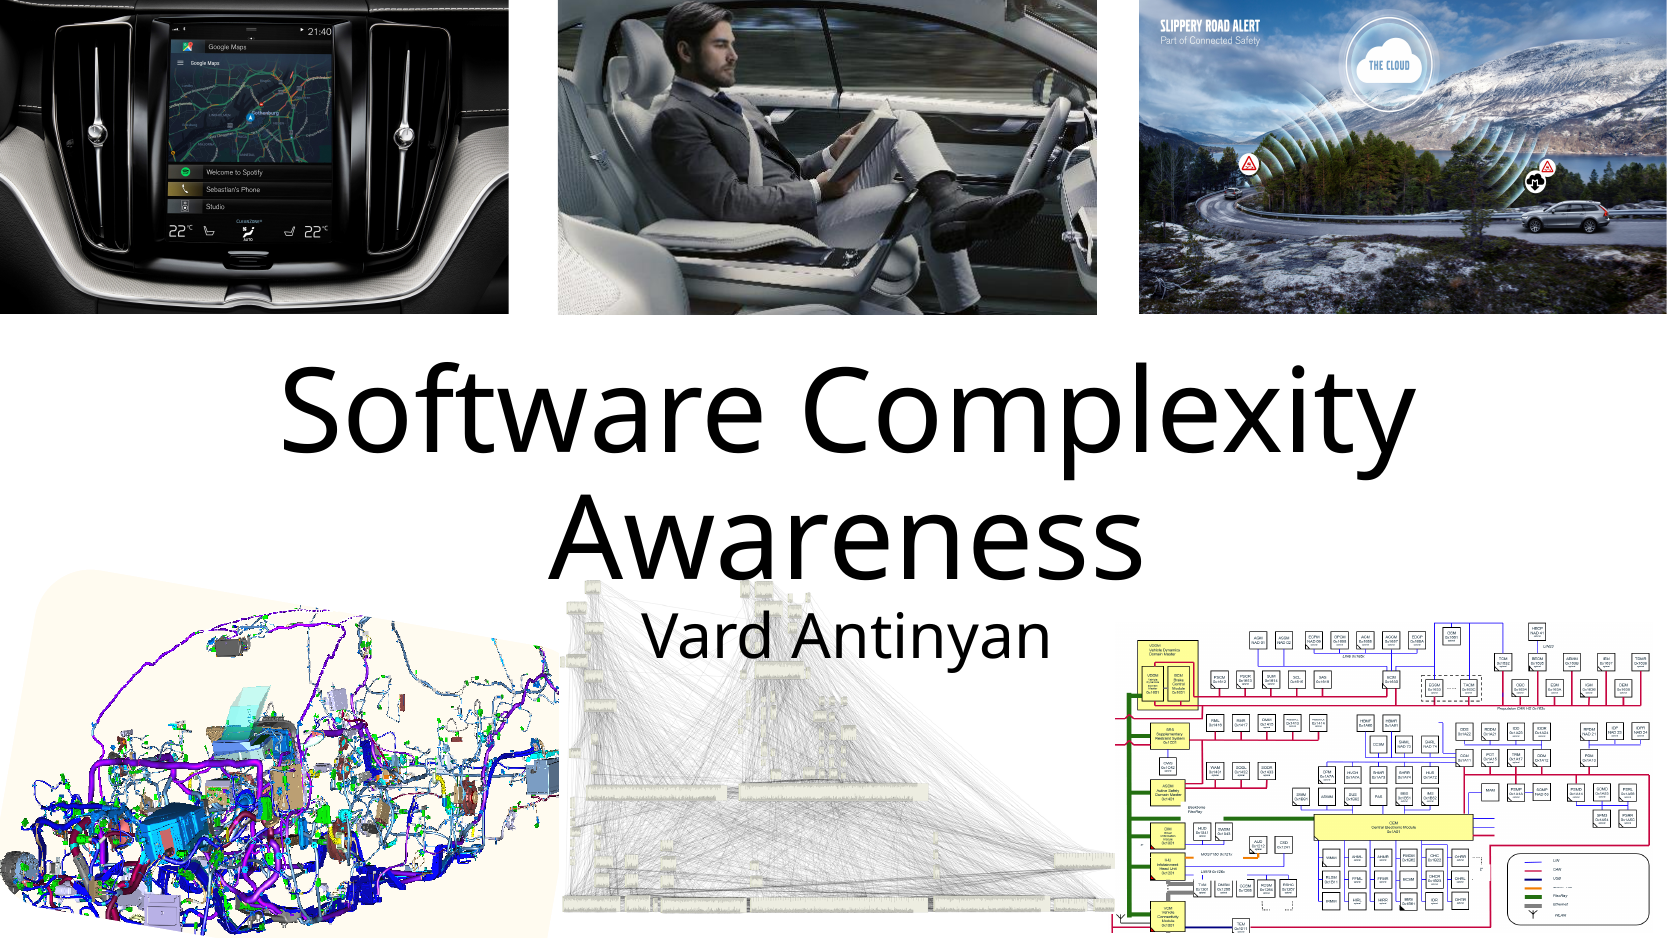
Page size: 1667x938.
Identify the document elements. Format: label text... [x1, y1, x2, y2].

picture [1139, 0, 1667, 314]
picture [557, 0, 1097, 315]
text_box [0, 567, 559, 938]
text_box [555, 889, 559, 907]
picture [0, 0, 509, 314]
title Software Complexity Awareness Vard Antinyan [32, 343, 1663, 559]
picture [559, 580, 1653, 933]
